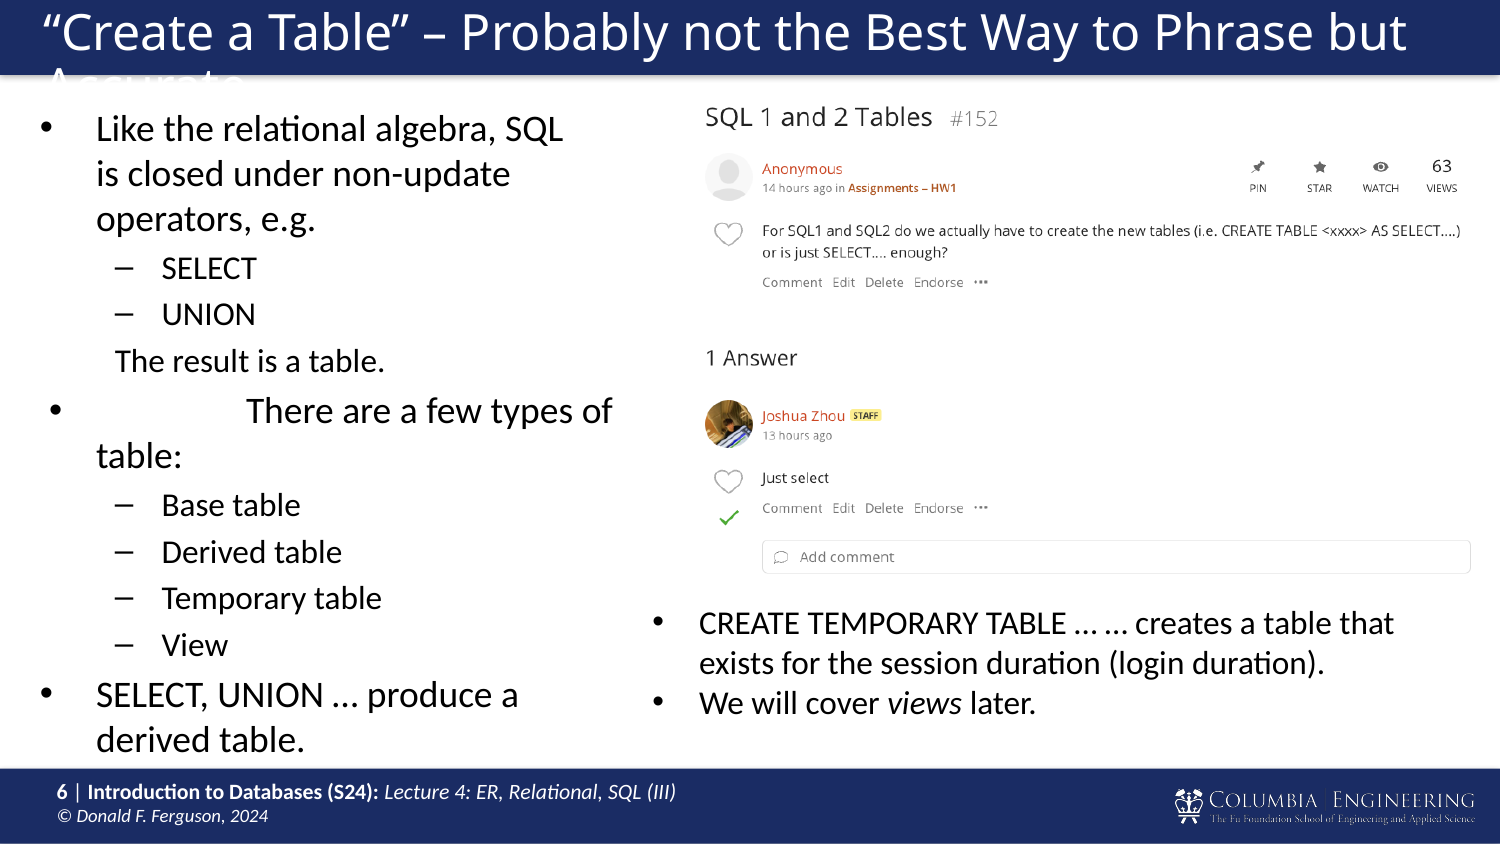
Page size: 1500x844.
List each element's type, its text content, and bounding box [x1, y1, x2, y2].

text_box CREATE TEMPORARY TABLE … … creates a table that exists for the session duration (login duration). We will cover views later. [637, 594, 1475, 729]
title “Create a Table” – Probably not the Best Way to Phrase but Accurate [28, 0, 1450, 73]
list Like the relational algebra, SQL is closed under non-update operators, e.g. SELECT UNION The result is a table. There are a few types of table: Base table Derived table Temporary table View SELECT, UNION … produce a derived table. [24, 96, 638, 760]
picture [687, 96, 1486, 595]
